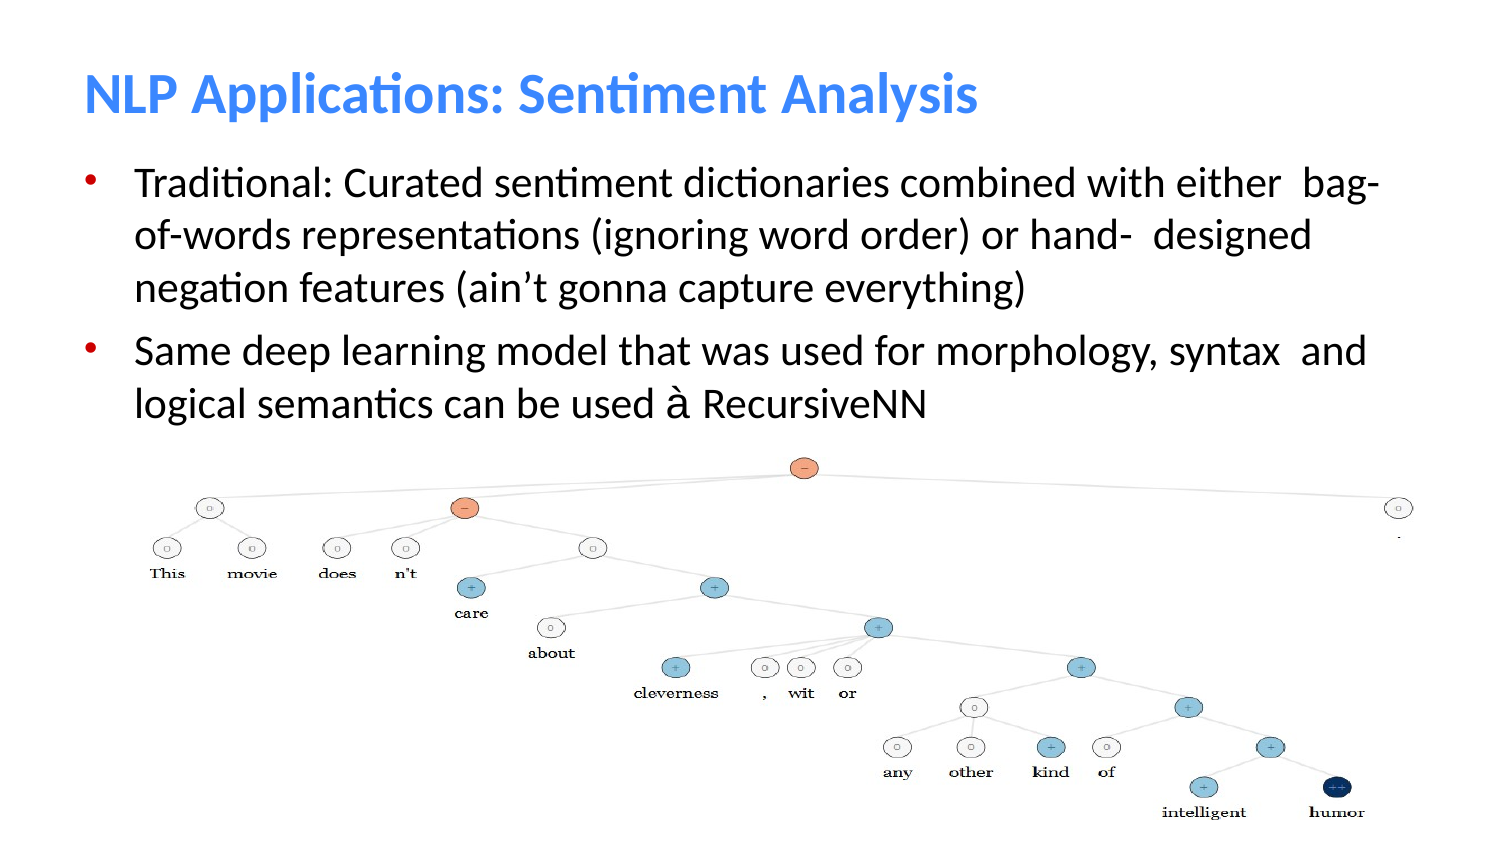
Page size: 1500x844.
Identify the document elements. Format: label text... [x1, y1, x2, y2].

text_box [149, 457, 1414, 820]
text_box Traditional: Curated sentiment dictionaries combined with either bag-of-words representations (ignoring word order) or hand- designed negation features (ain’t gonna capture everything) Same deep learning model that was used for morphology, syntax and logical semantics can be used à RecursiveNN [82, 152, 1425, 377]
title NLP Applications: Sentiment Analysis [82, 52, 1085, 112]
